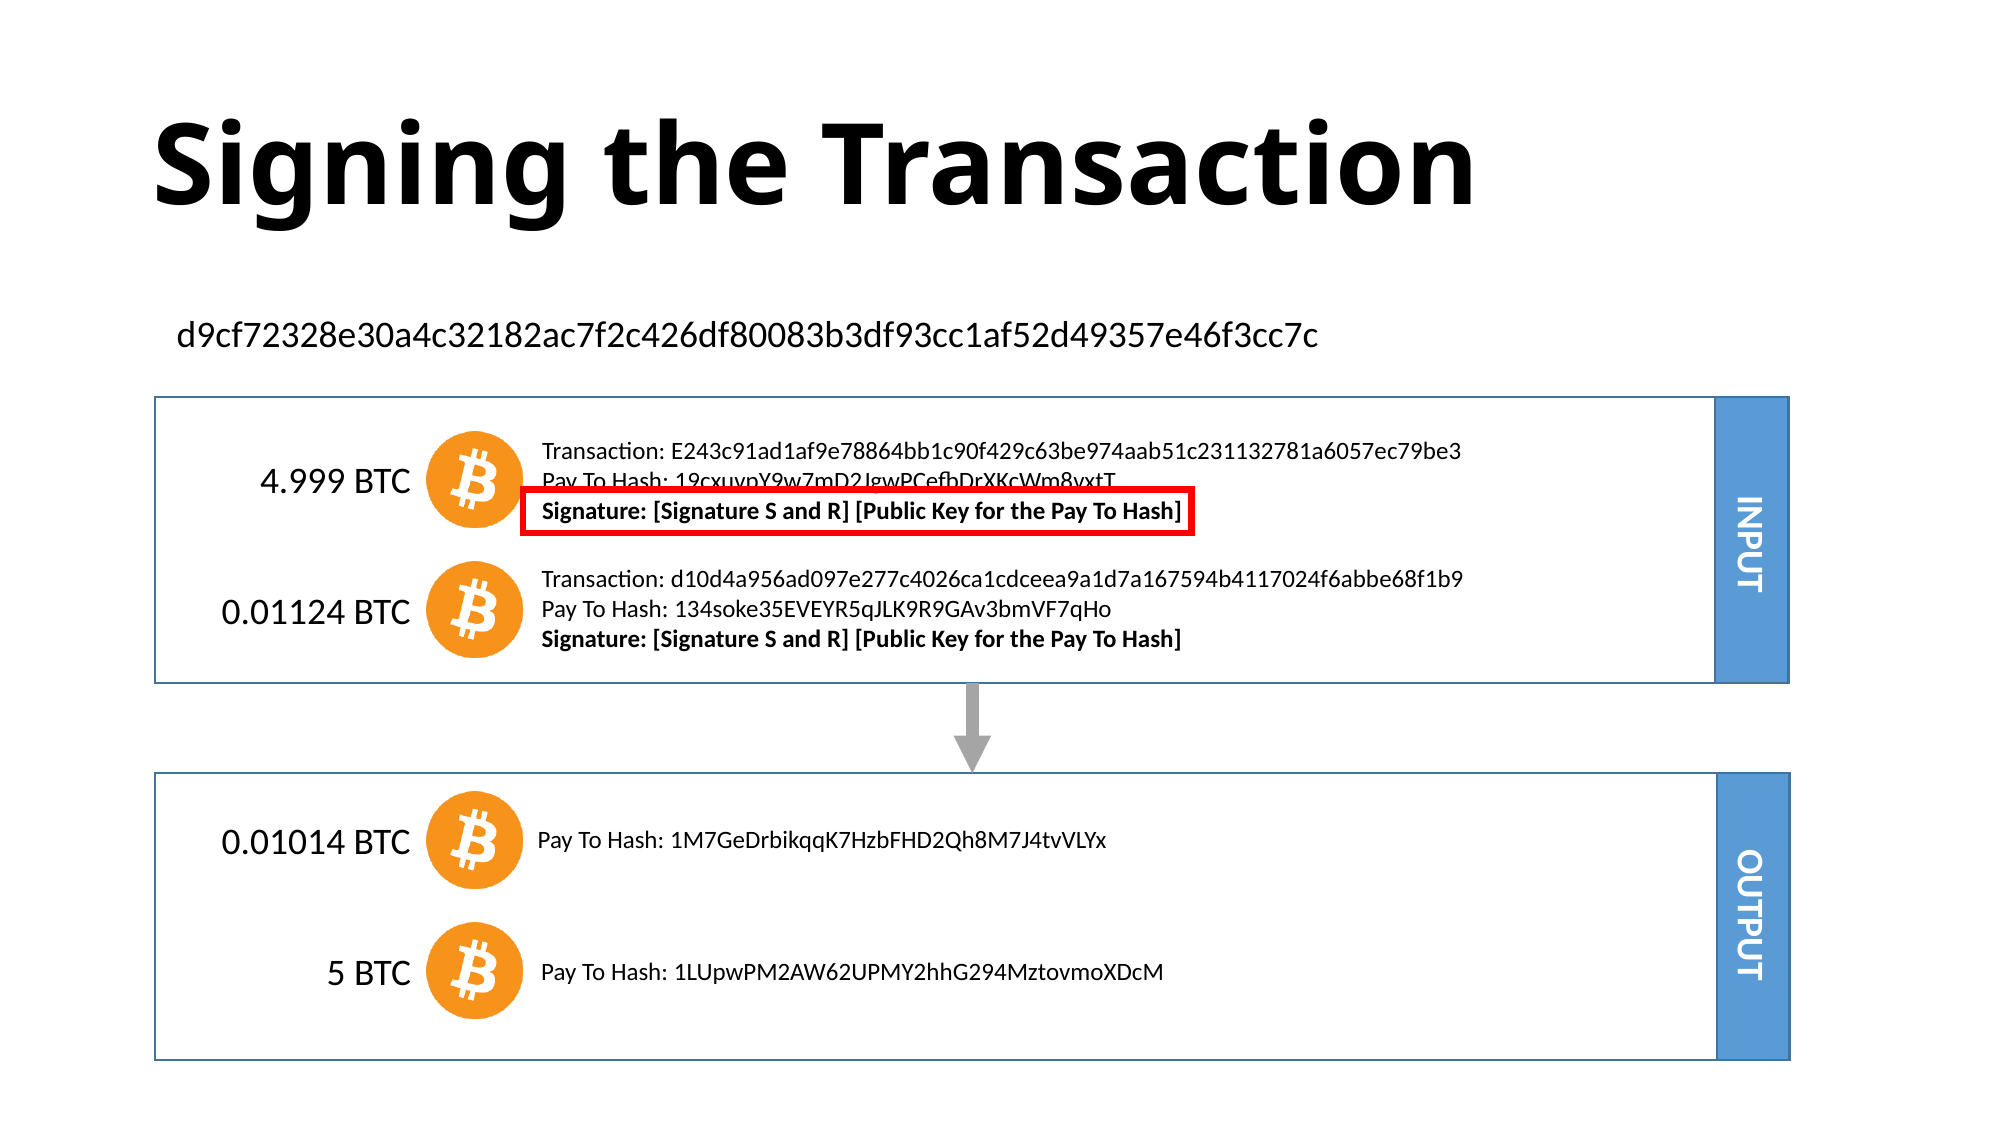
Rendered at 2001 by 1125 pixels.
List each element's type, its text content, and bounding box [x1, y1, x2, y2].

text_box [154, 772, 1790, 1061]
picture [426, 922, 523, 1019]
text_box INPUT [1722, 480, 1783, 609]
picture [426, 561, 523, 658]
text_box [154, 396, 1790, 684]
picture [426, 792, 523, 889]
text_box [522, 489, 1193, 534]
title Signing the Transaction [137, 59, 1863, 278]
text_box OUTPUT [1722, 834, 1783, 996]
picture [426, 431, 523, 528]
text_box d9cf72328e30a4c32182ac7f2c426df80083b3df93cc1af52d49357e46f3cc7c [161, 302, 1334, 363]
